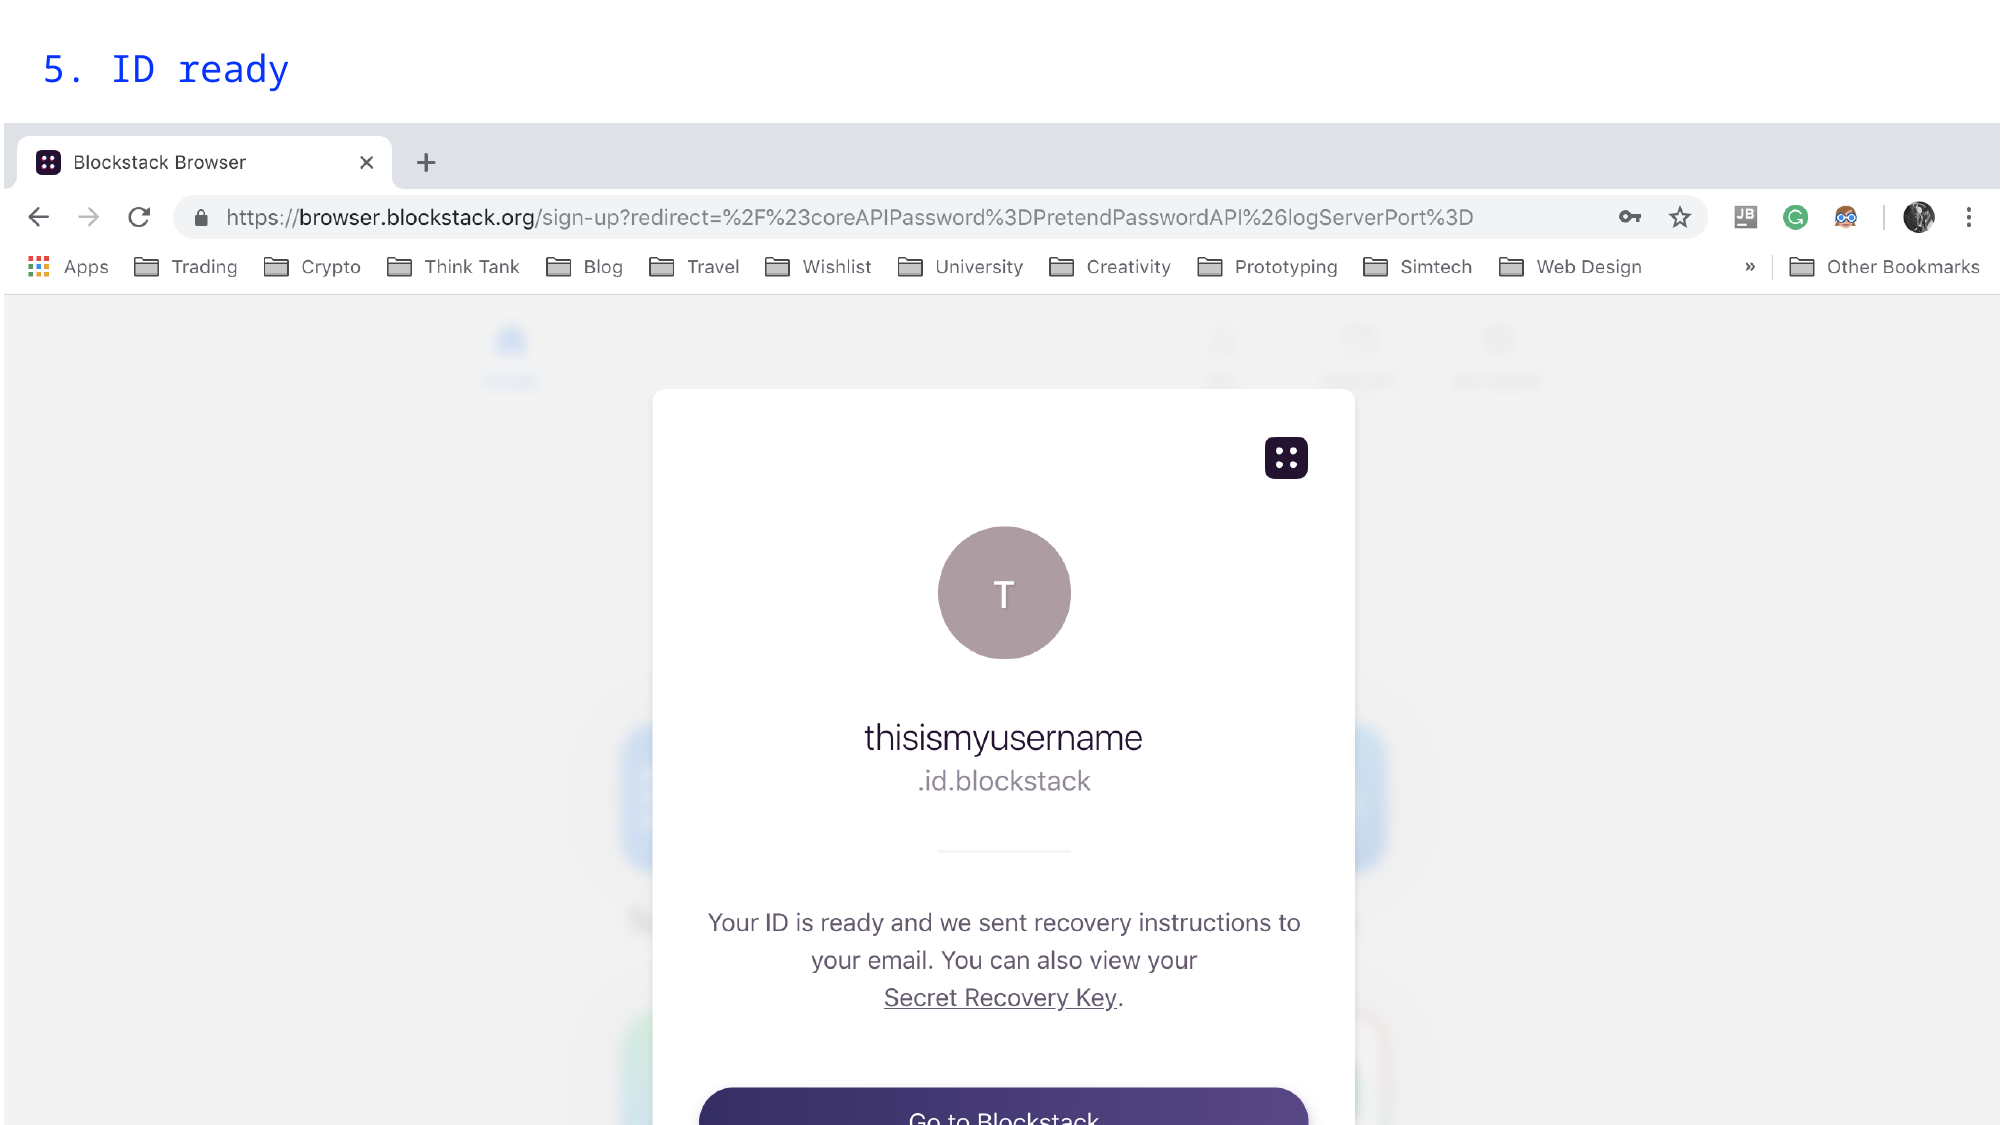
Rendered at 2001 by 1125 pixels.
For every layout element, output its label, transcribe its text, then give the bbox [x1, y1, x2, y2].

text_box 5. ID ready [27, 0, 1863, 123]
picture [4, 123, 2000, 1125]
